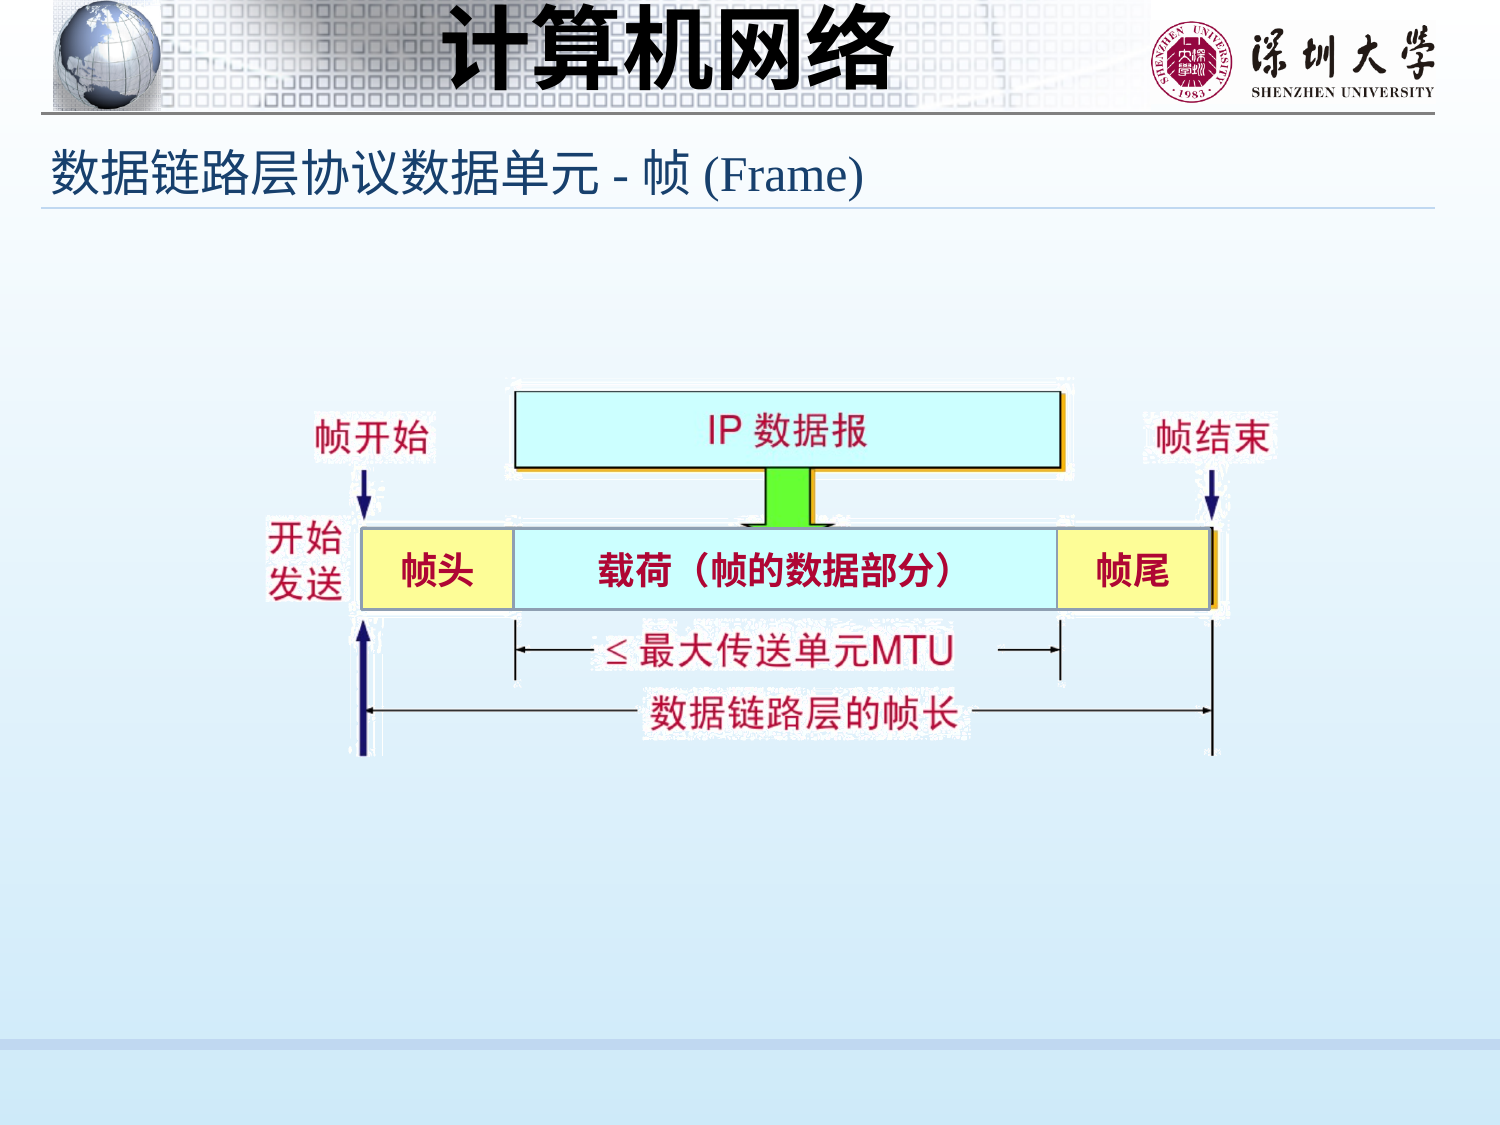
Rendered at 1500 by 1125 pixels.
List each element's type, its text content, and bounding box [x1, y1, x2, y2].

picture [53, 0, 1436, 104]
text_box 数据链路层协议数据单元-帧(Frame) [35, 104, 1465, 244]
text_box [265, 372, 1282, 768]
